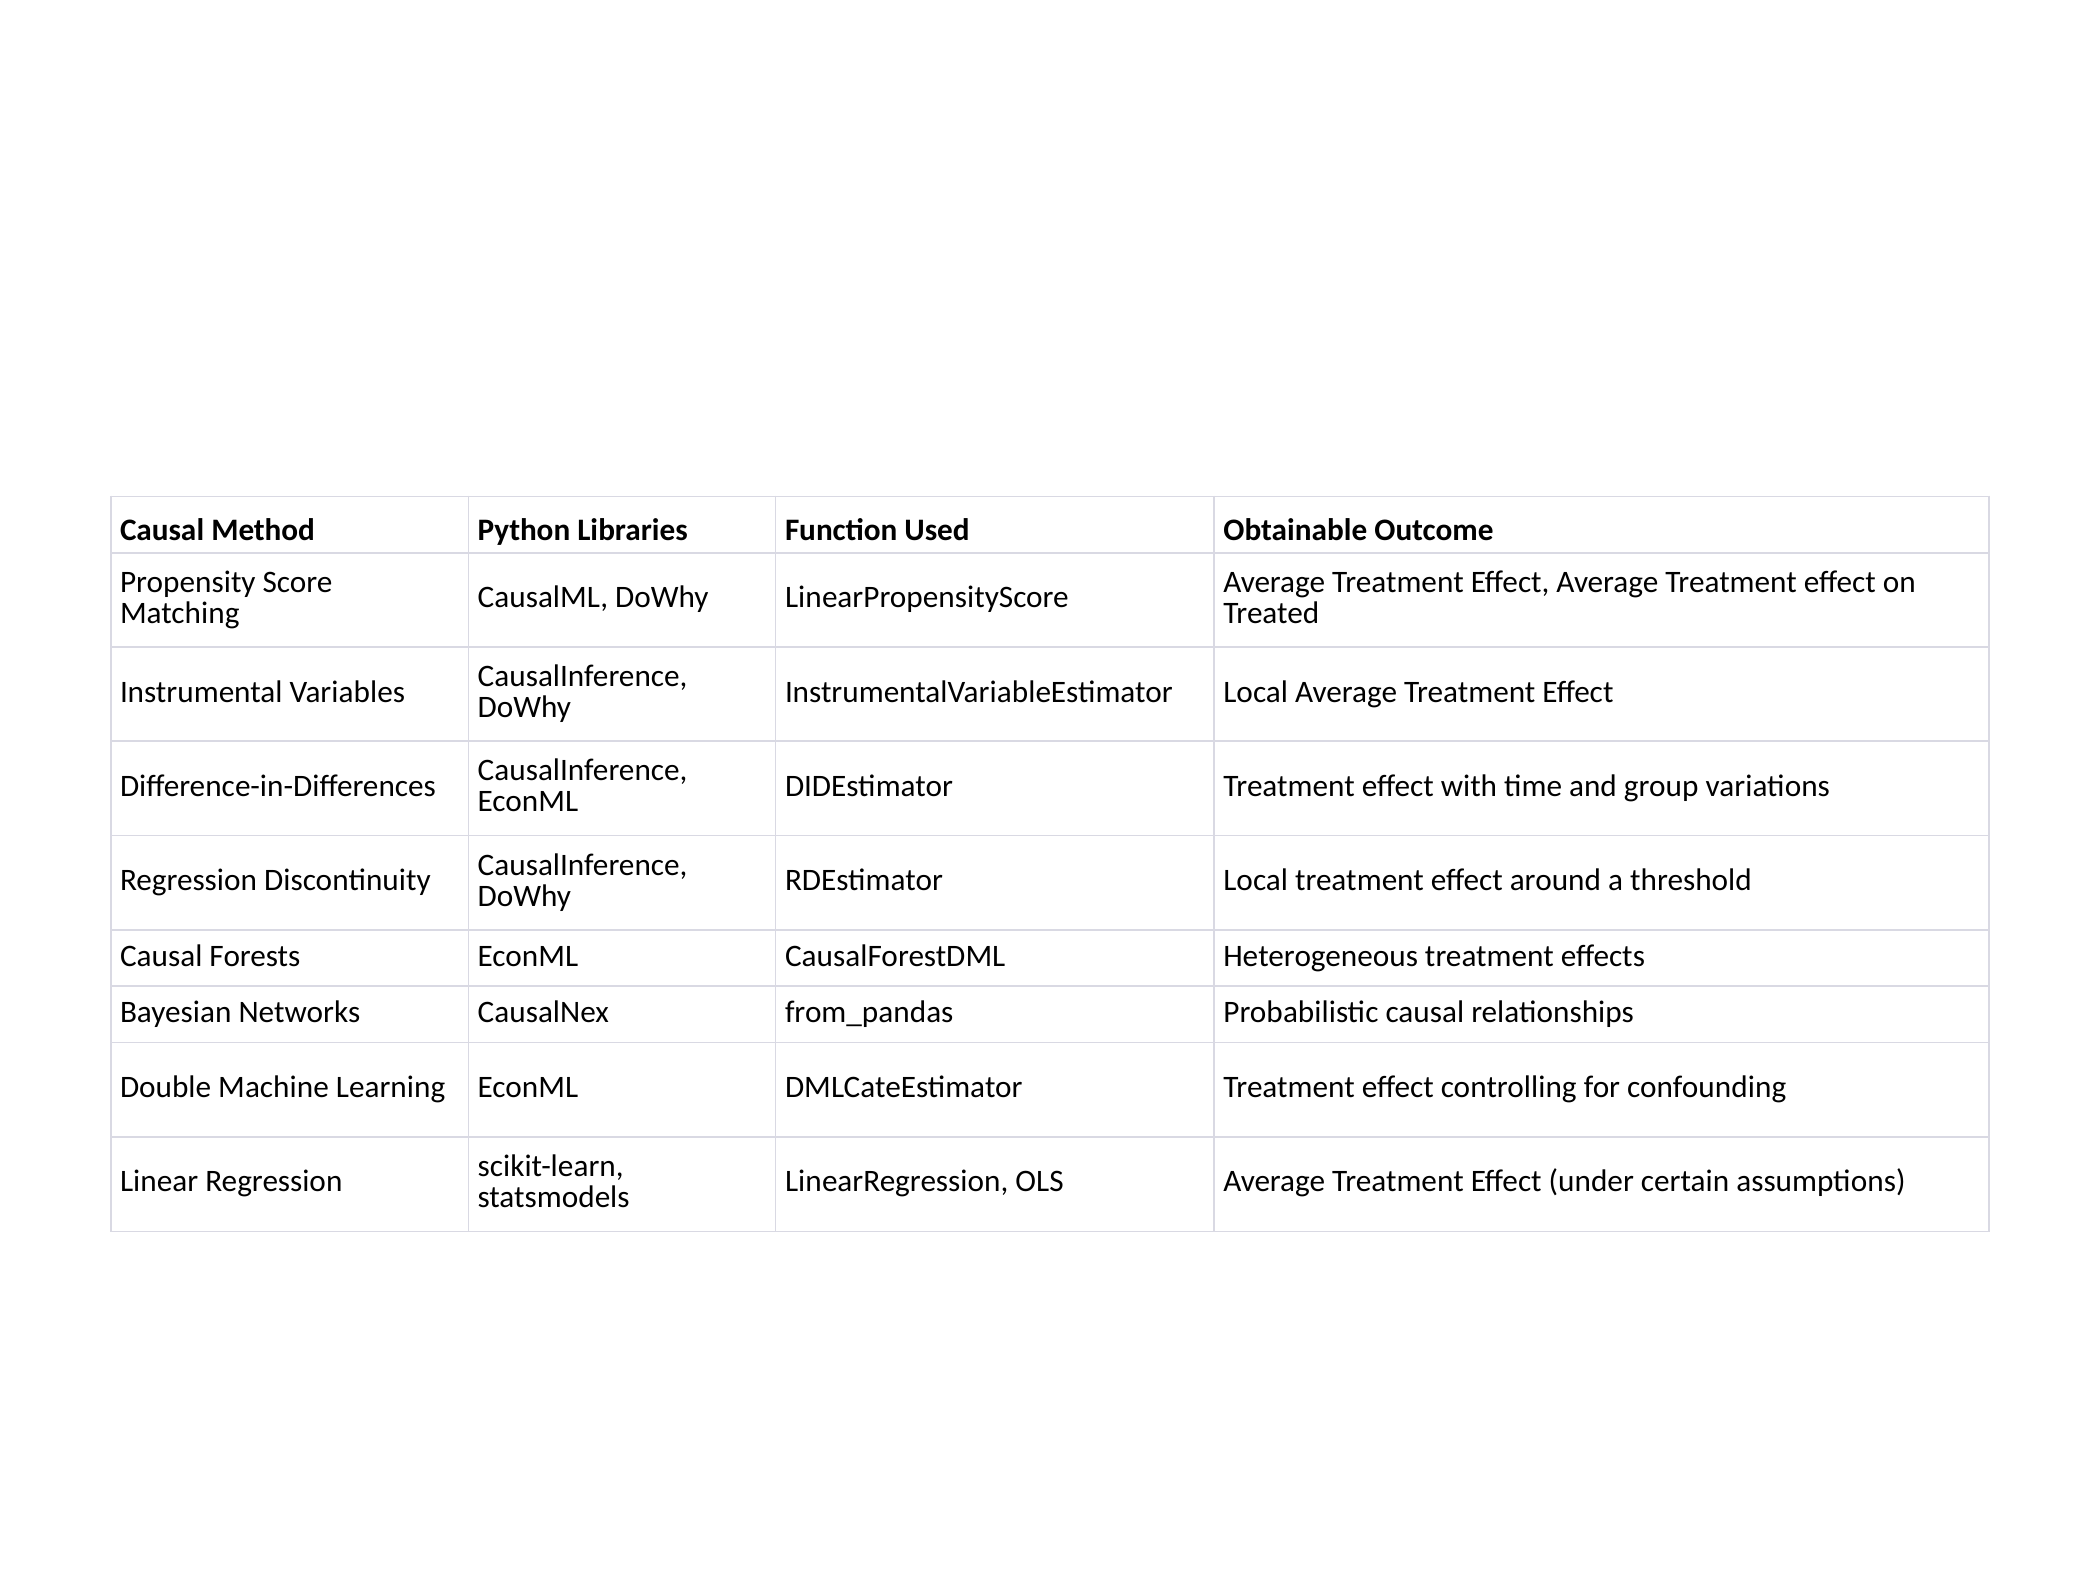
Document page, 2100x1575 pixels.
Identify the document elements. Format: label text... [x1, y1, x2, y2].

table_header Python Libraries [469, 497, 775, 552]
table_cell CausalNex [469, 987, 775, 1042]
table_cell InstrumentalVariableEstimator [776, 648, 1213, 740]
table_cell Causal Forests [112, 931, 468, 985]
table_cell DIDEstimator [776, 742, 1213, 835]
table_cell CausalML, DoWhy [469, 554, 775, 646]
table_cell CausalForestDML [776, 931, 1213, 985]
table_cell LinearRegression, OLS [776, 1138, 1213, 1231]
table_cell Treatment effect with time and group variations [1215, 742, 1988, 835]
table_cell Difference-in-Differences [112, 742, 468, 835]
table_cell scikit-learn, statsmodels [469, 1138, 775, 1231]
table_cell Propensity Score Matching [112, 554, 468, 646]
table_cell Regression Discontinuity [112, 836, 468, 929]
table_cell Local treatment effect around a threshold [1215, 836, 1988, 929]
table_cell CausalInference, DoWhy [469, 648, 775, 740]
table_cell LinearPropensityScore [776, 554, 1213, 646]
table_cell EconML [469, 1043, 775, 1136]
table_cell Double Machine Learning [112, 1043, 468, 1136]
table_cell Local Average Treatment Effect [1215, 648, 1988, 740]
table_cell Treatment effect controlling for confounding [1215, 1043, 1988, 1136]
table_cell CausalInference, EconML [469, 742, 775, 835]
table_cell Bayesian Networks [112, 987, 468, 1042]
table_cell Average Treatment Effect, Average Treatment effect on Treated [1215, 554, 1988, 646]
table_cell Average Treatment Effect (under certain assumptions) [1215, 1138, 1988, 1231]
table_header Obtainable Outcome [1215, 497, 1988, 552]
table_header Causal Method [112, 497, 468, 552]
table_cell Probabilistic causal relationships [1215, 987, 1988, 1042]
table_cell DMLCateEstimator [776, 1043, 1213, 1136]
table_cell EconML [469, 931, 775, 985]
table_header Function Used [776, 497, 1213, 552]
table_cell CausalInference, DoWhy [469, 836, 775, 929]
table_cell Instrumental Variables [112, 648, 468, 740]
table_cell Heterogeneous treatment effects [1215, 931, 1988, 985]
table_cell RDEstimator [776, 836, 1213, 929]
table_cell from_pandas [776, 987, 1213, 1042]
table_cell Linear Regression [112, 1138, 468, 1231]
